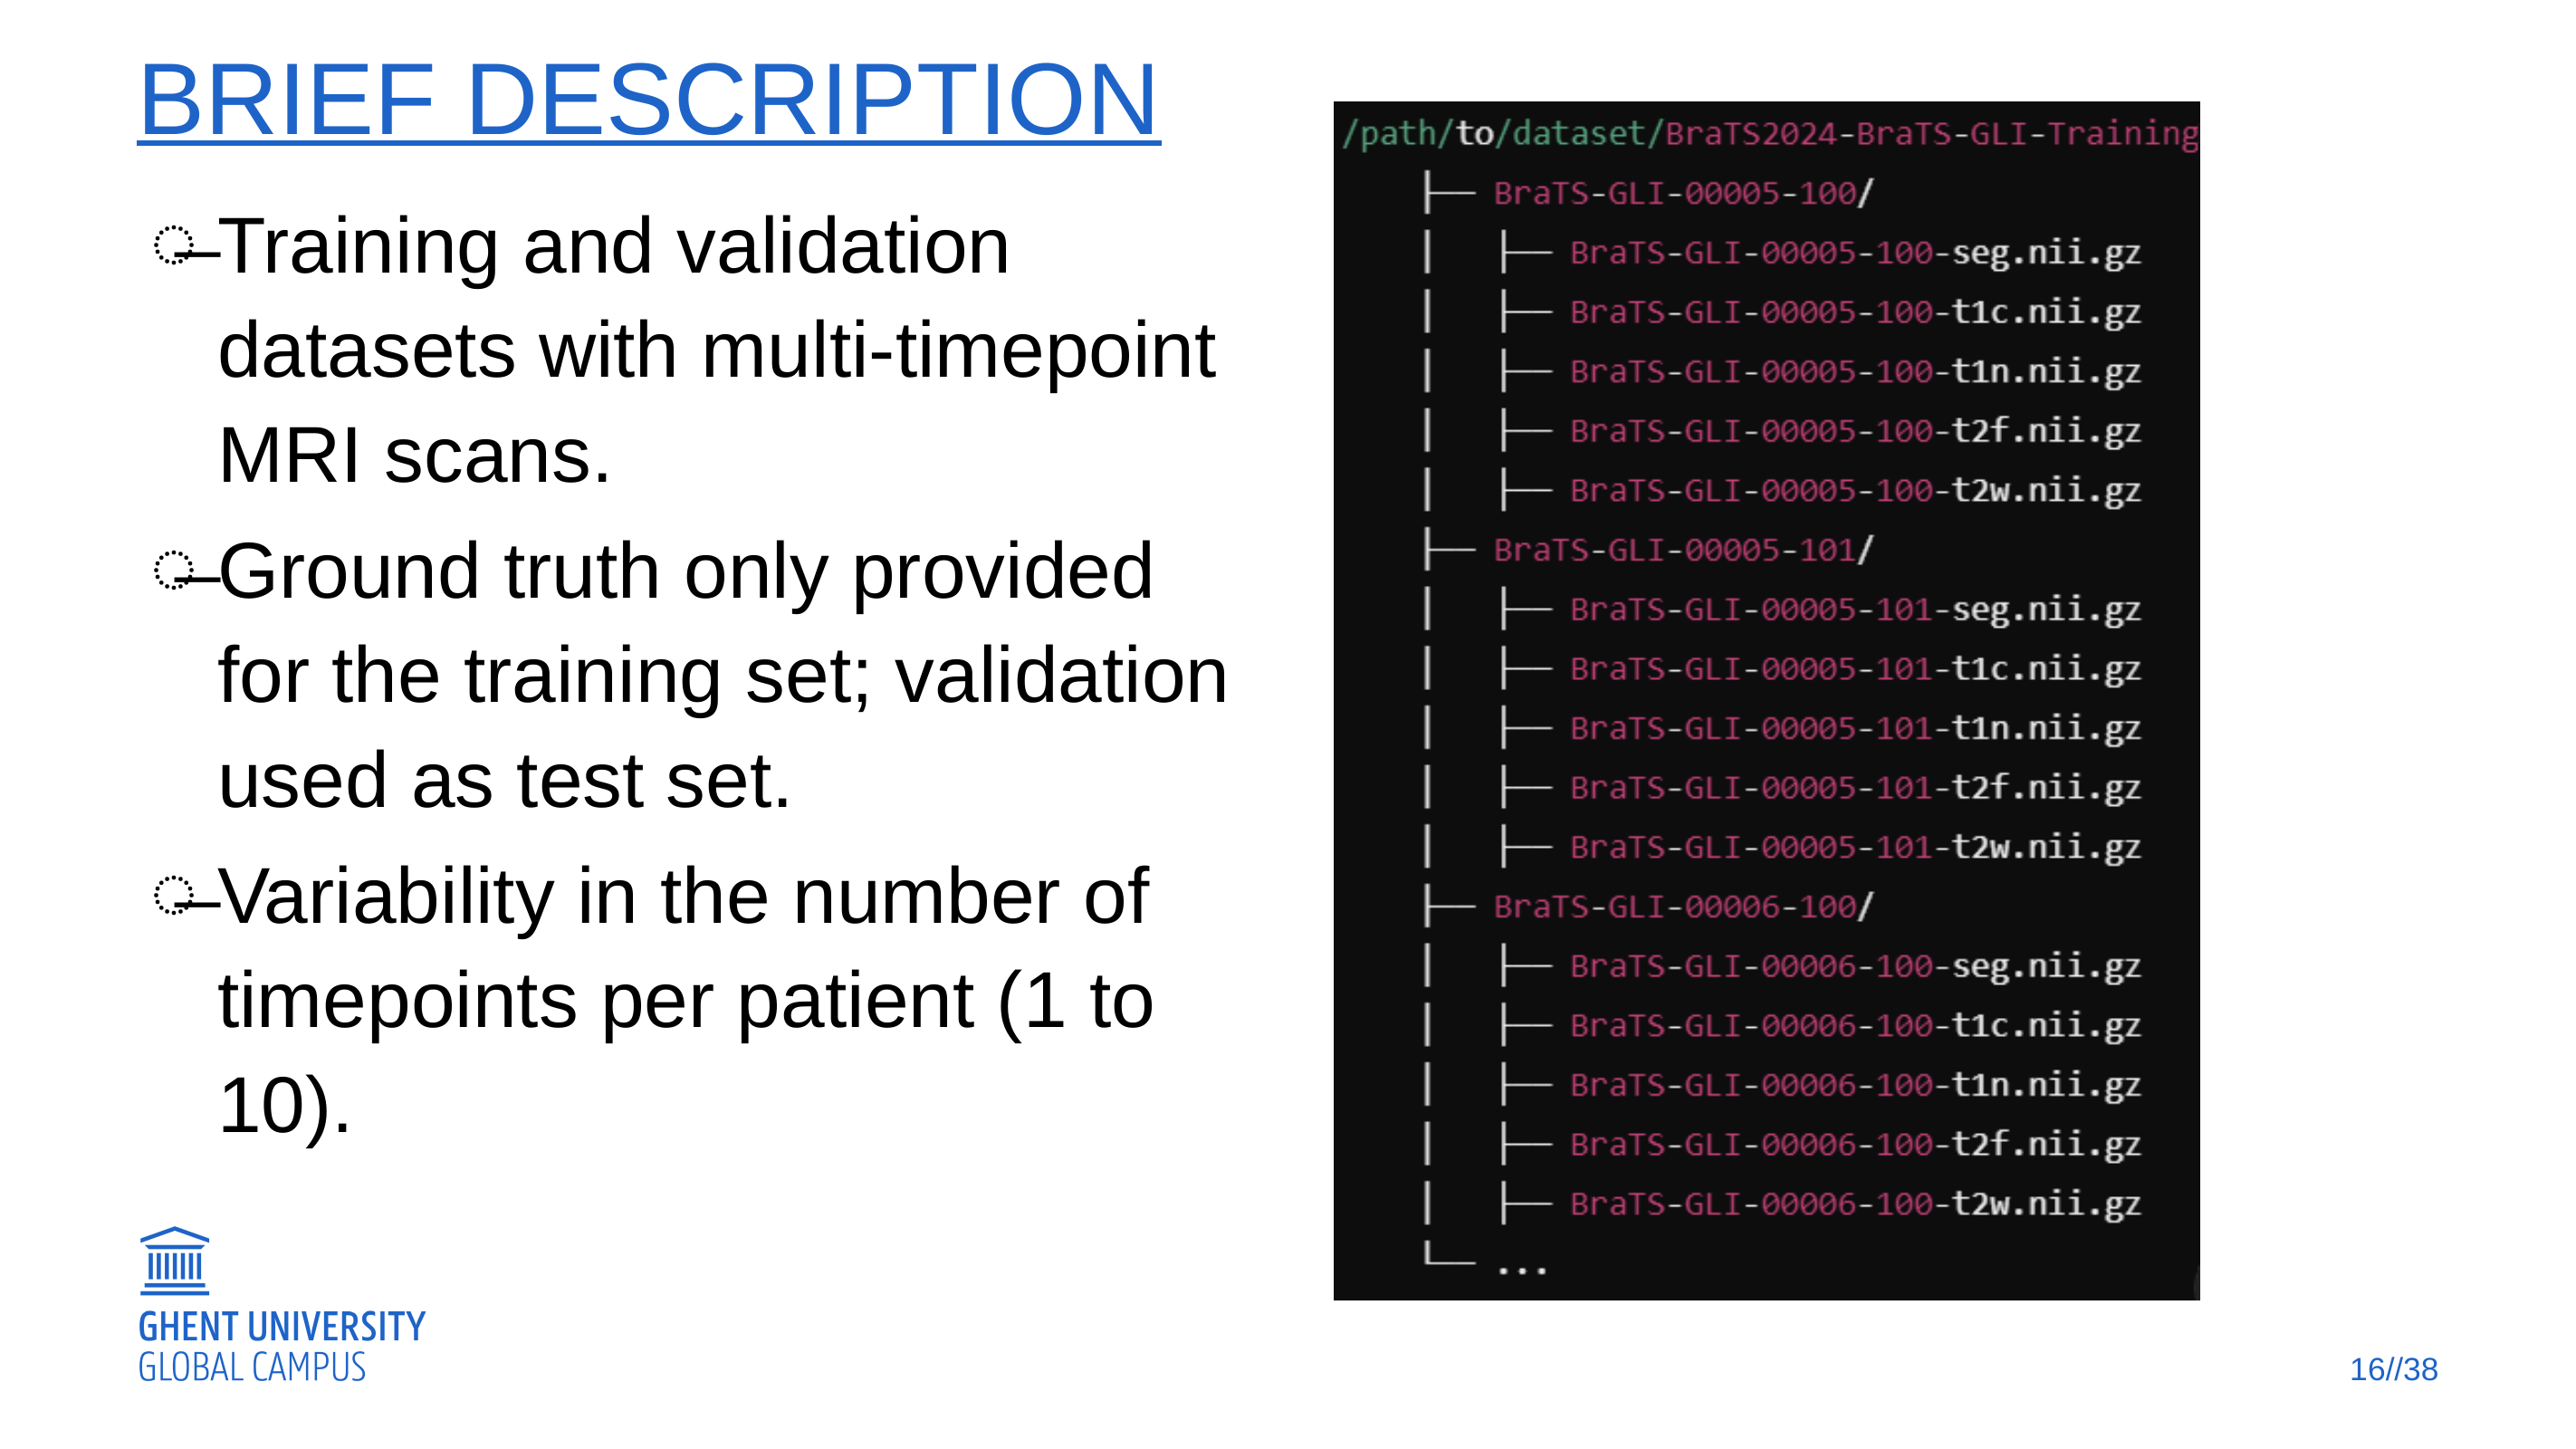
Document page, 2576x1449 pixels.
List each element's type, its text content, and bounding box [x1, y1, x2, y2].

title Brief description [123, 37, 2456, 166]
picture [1334, 101, 2200, 1300]
slide_number 16//38 [2315, 1329, 2453, 1407]
picture [72, 1174, 484, 1449]
list Training and validation datasets with multi-timepoint MRI scans. Ground truth only provided for the training set; validation used as test set. Variability in the number of timepoints per patient (1 to 10). [124, 177, 1277, 1173]
